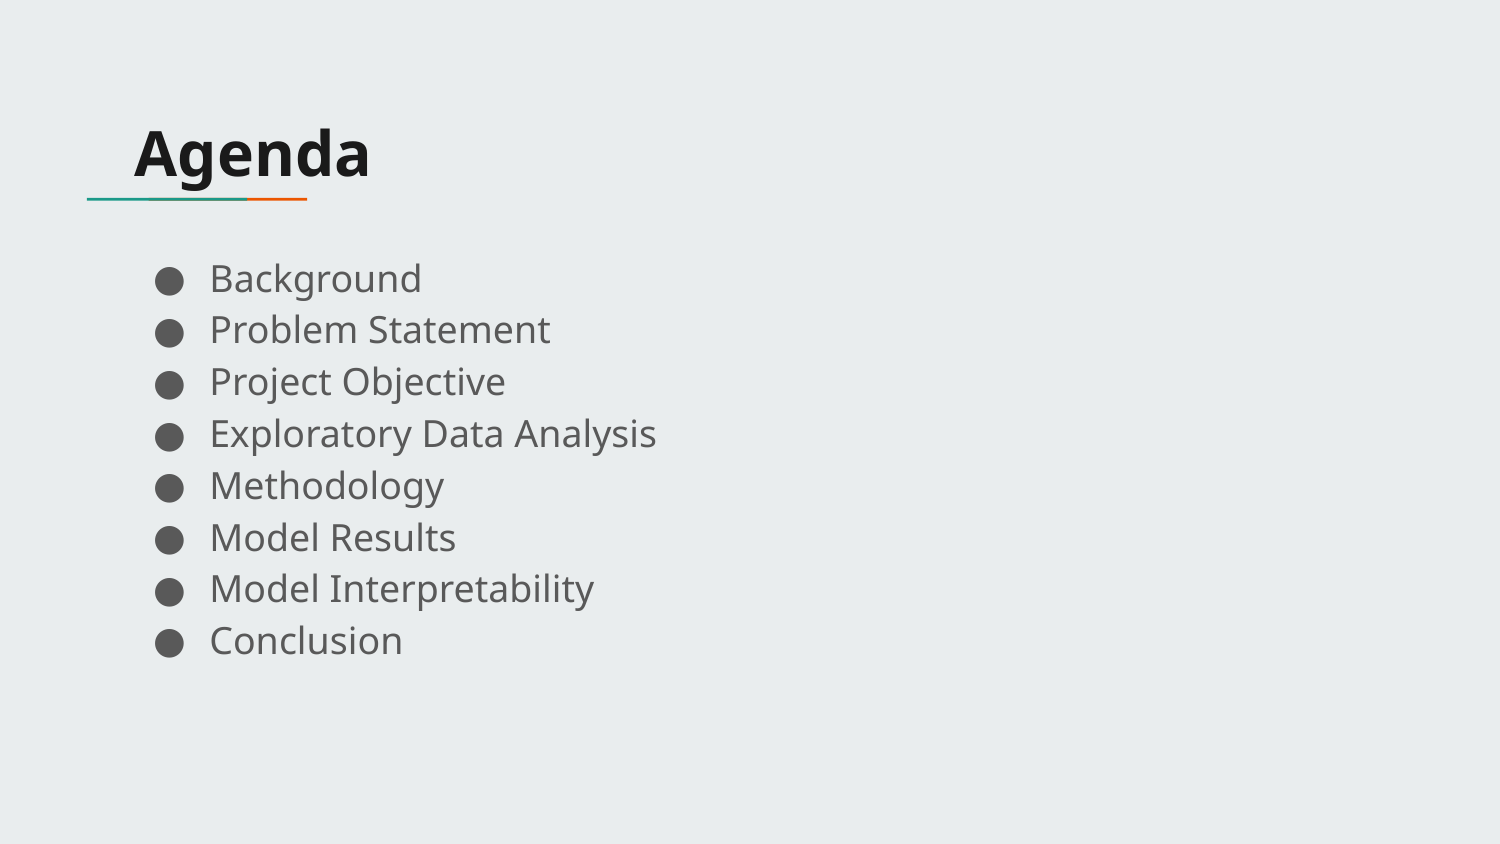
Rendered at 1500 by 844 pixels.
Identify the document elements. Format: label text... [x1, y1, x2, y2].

title Agenda [119, 99, 1381, 187]
subtitle Background Problem Statement Project Objective Exploratory Data Analysis Methodology Model Results Model Interpretability Conclusion [119, 233, 1182, 727]
